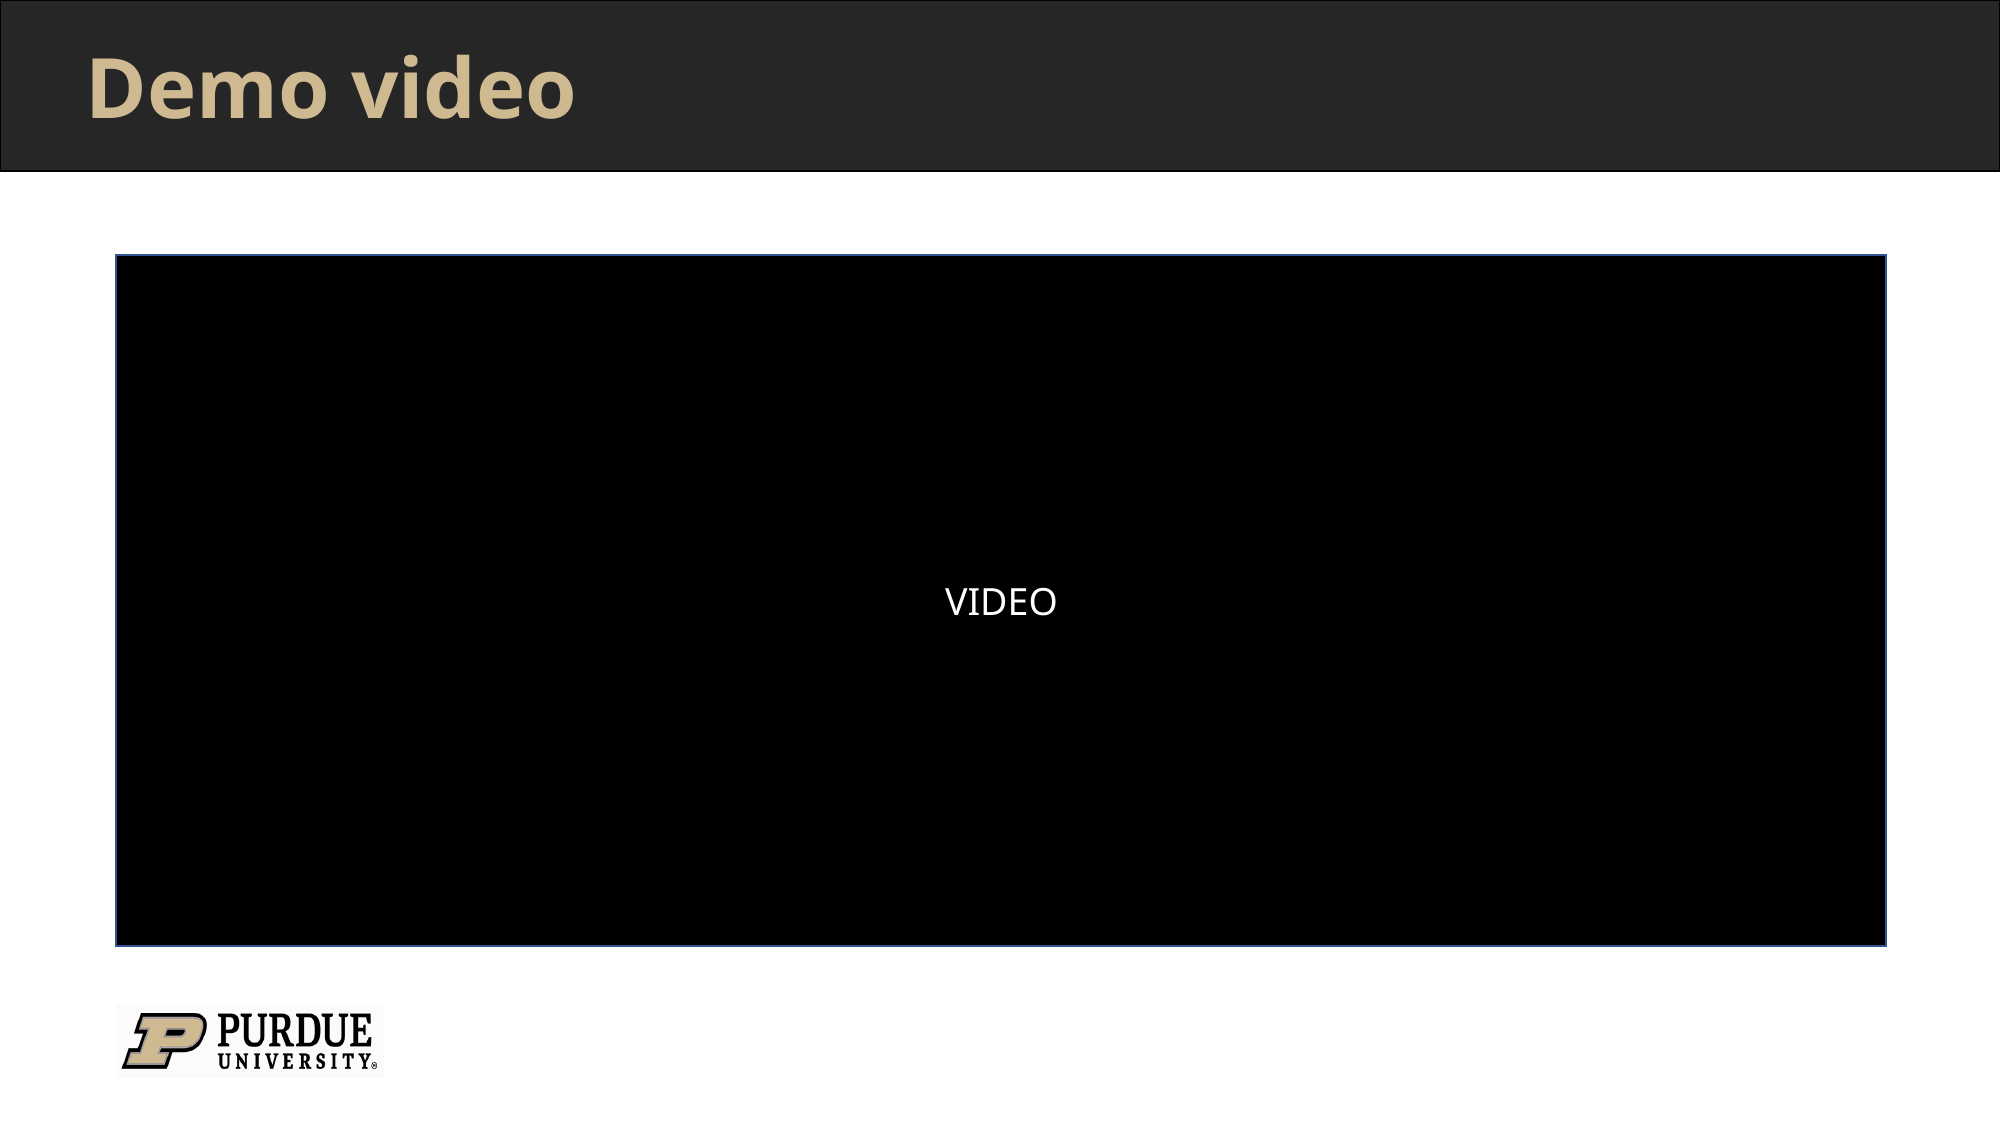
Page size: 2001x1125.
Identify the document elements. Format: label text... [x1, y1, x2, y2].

text_box Demo video [70, 27, 847, 143]
text_box VIDEO [116, 255, 1887, 947]
text_box [0, 0, 2000, 171]
picture [115, 1005, 385, 1079]
